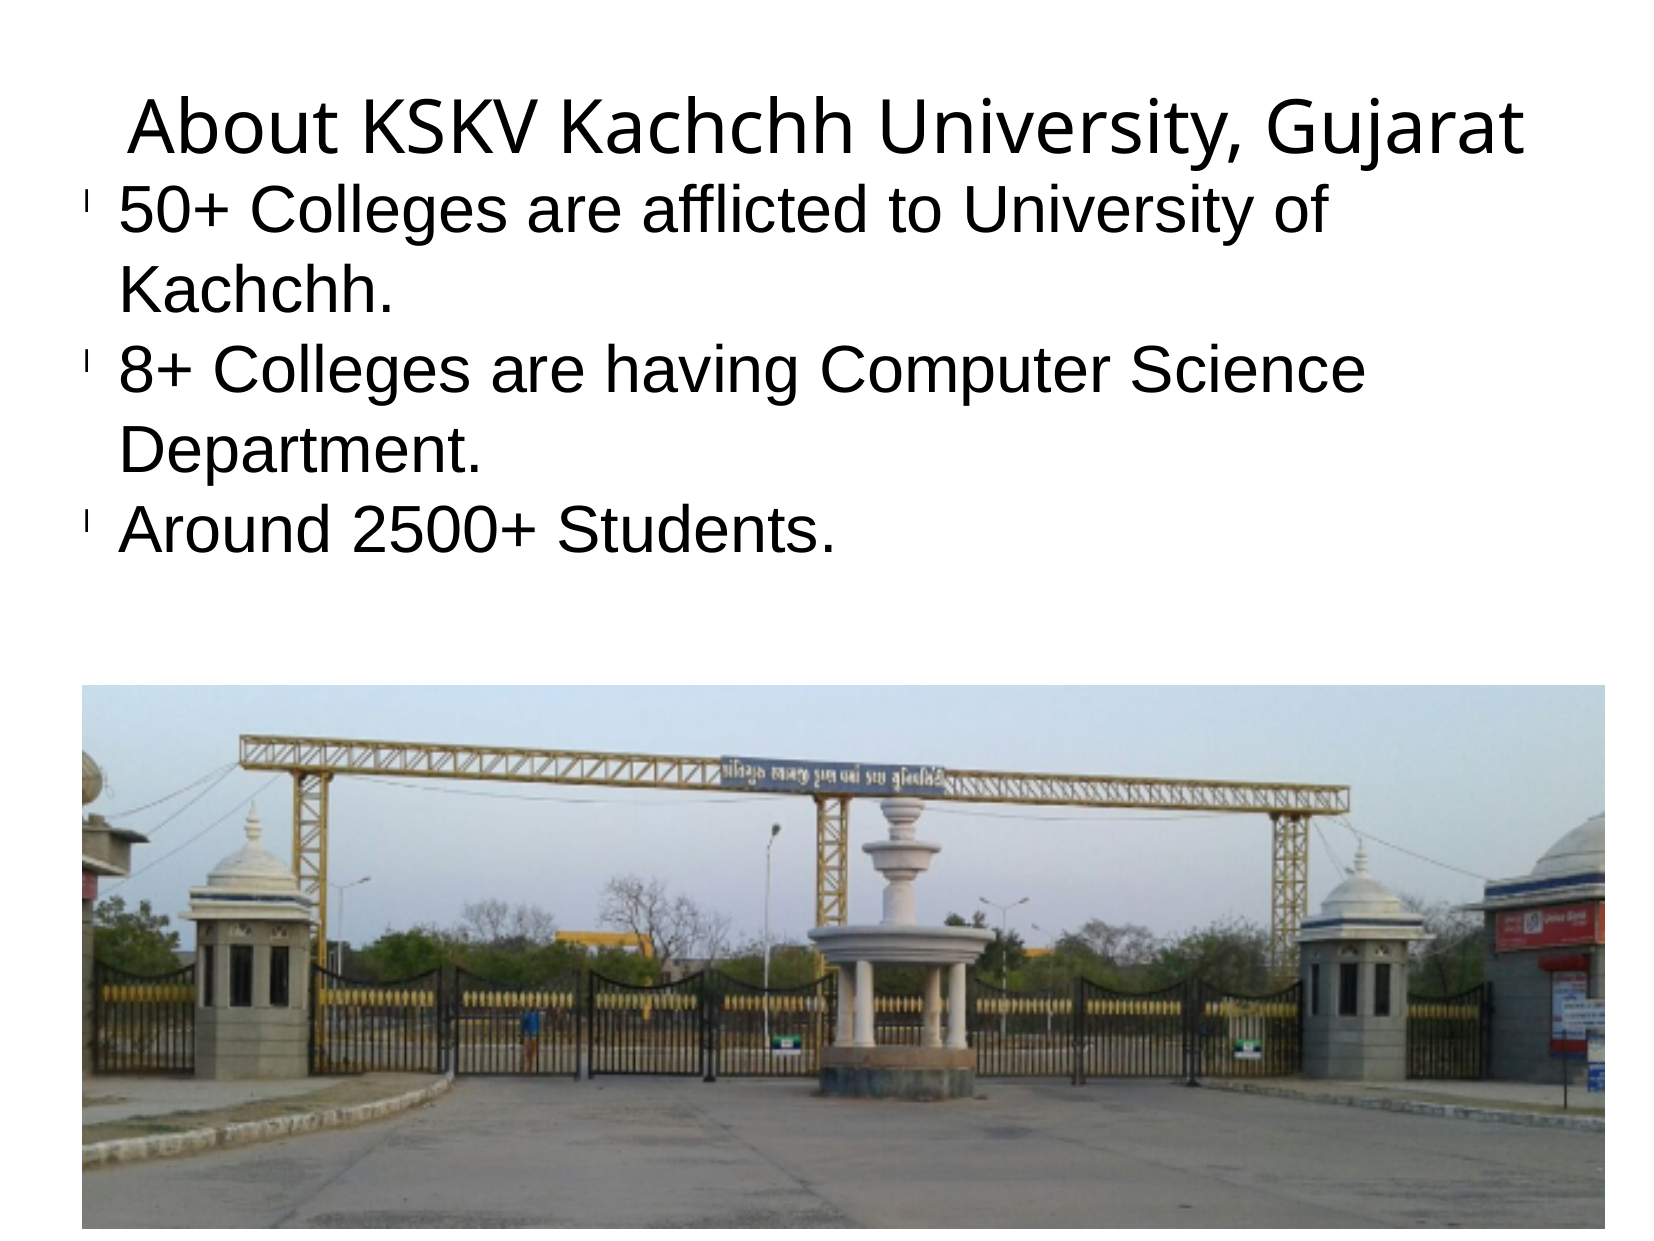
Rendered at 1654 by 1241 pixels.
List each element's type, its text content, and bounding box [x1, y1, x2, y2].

picture [82, 685, 1606, 1229]
text_box 50+ Colleges are afflicted to University of Kachchh. 8+ Colleges are having Computer Science Department. Around 2500+ Students. [82, 120, 1571, 685]
text_box About KSKV Kachchh University, Gujarat [82, 19, 1571, 120]
